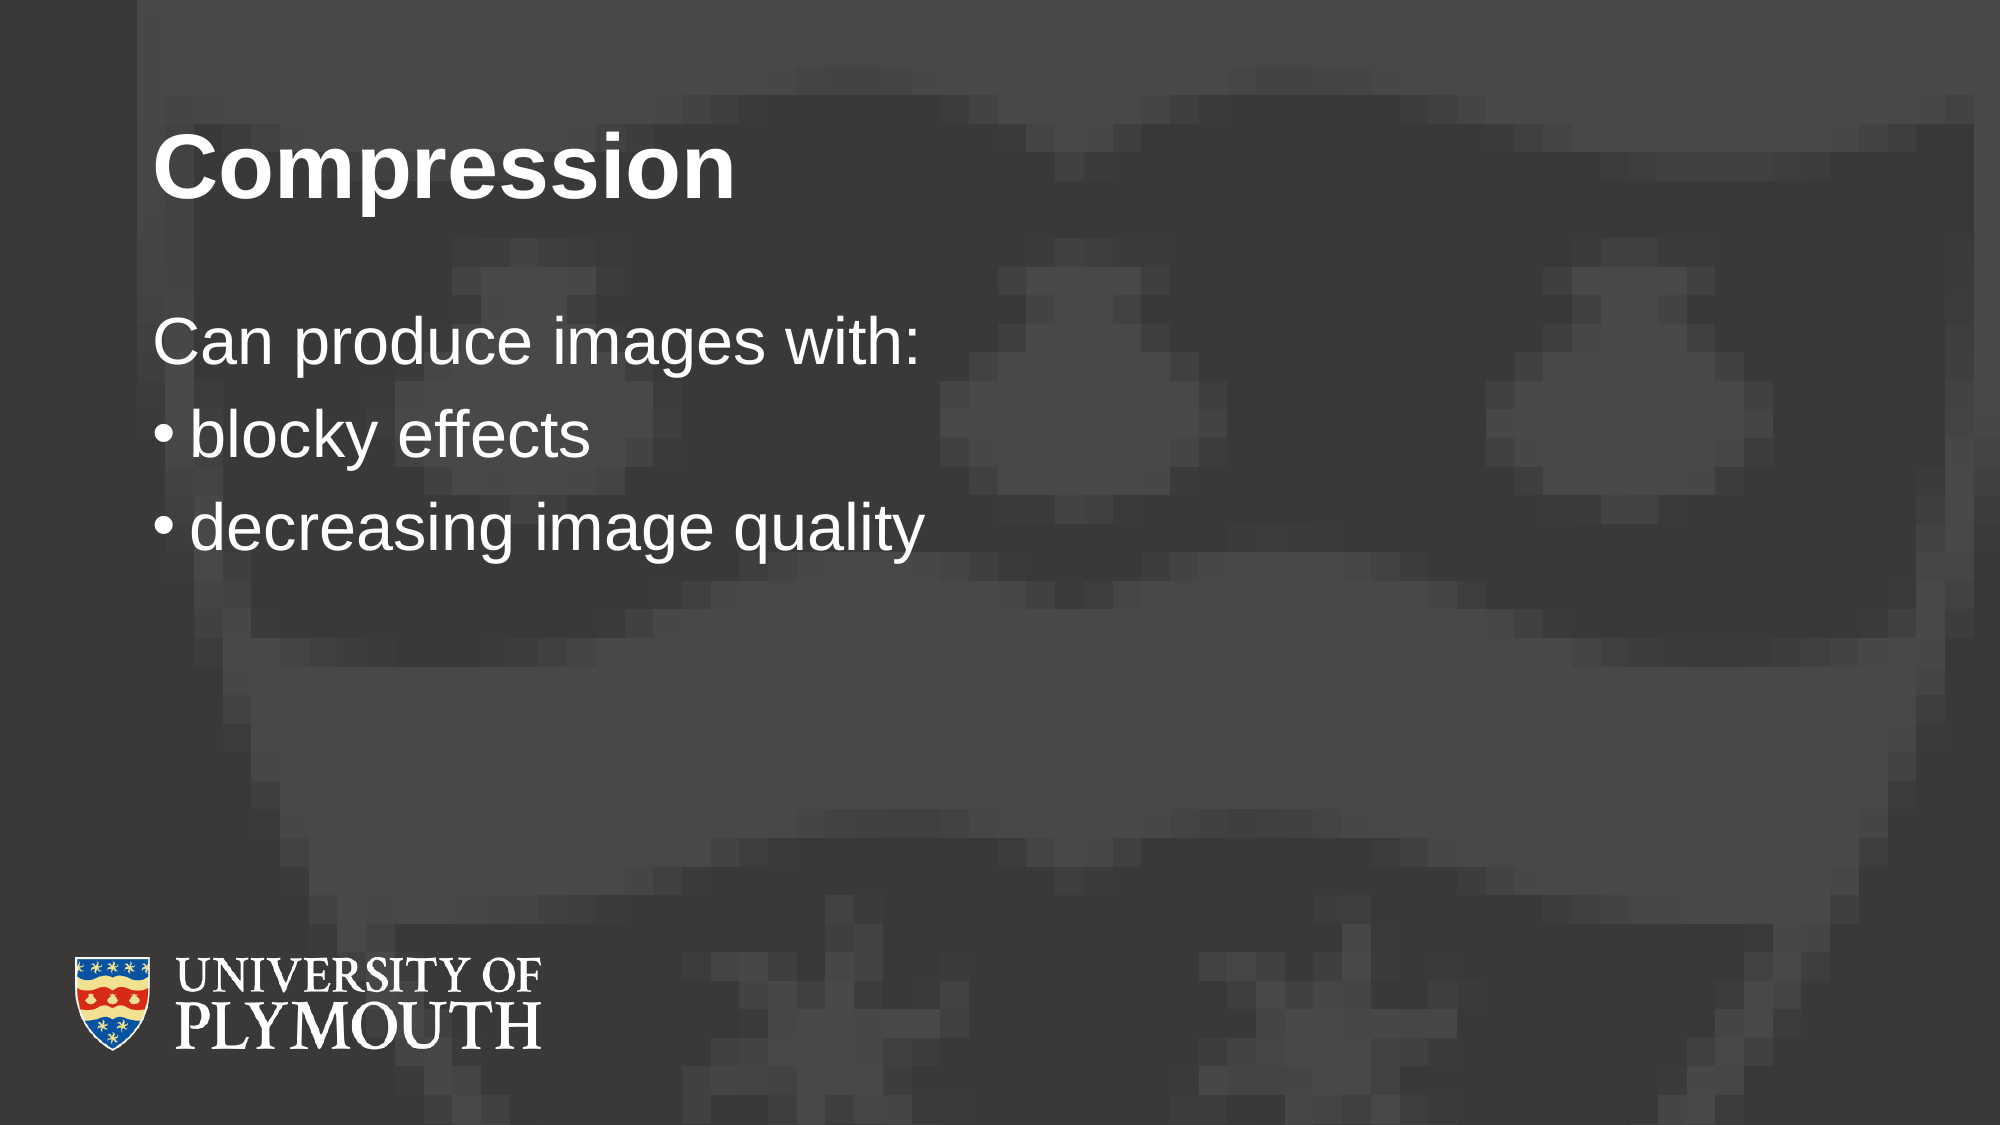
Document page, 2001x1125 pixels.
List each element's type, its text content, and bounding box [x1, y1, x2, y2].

title Compression [137, 59, 1863, 278]
list Can produce images with: blocky effects decreasing image quality [137, 299, 1863, 1014]
picture [75, 957, 541, 1053]
